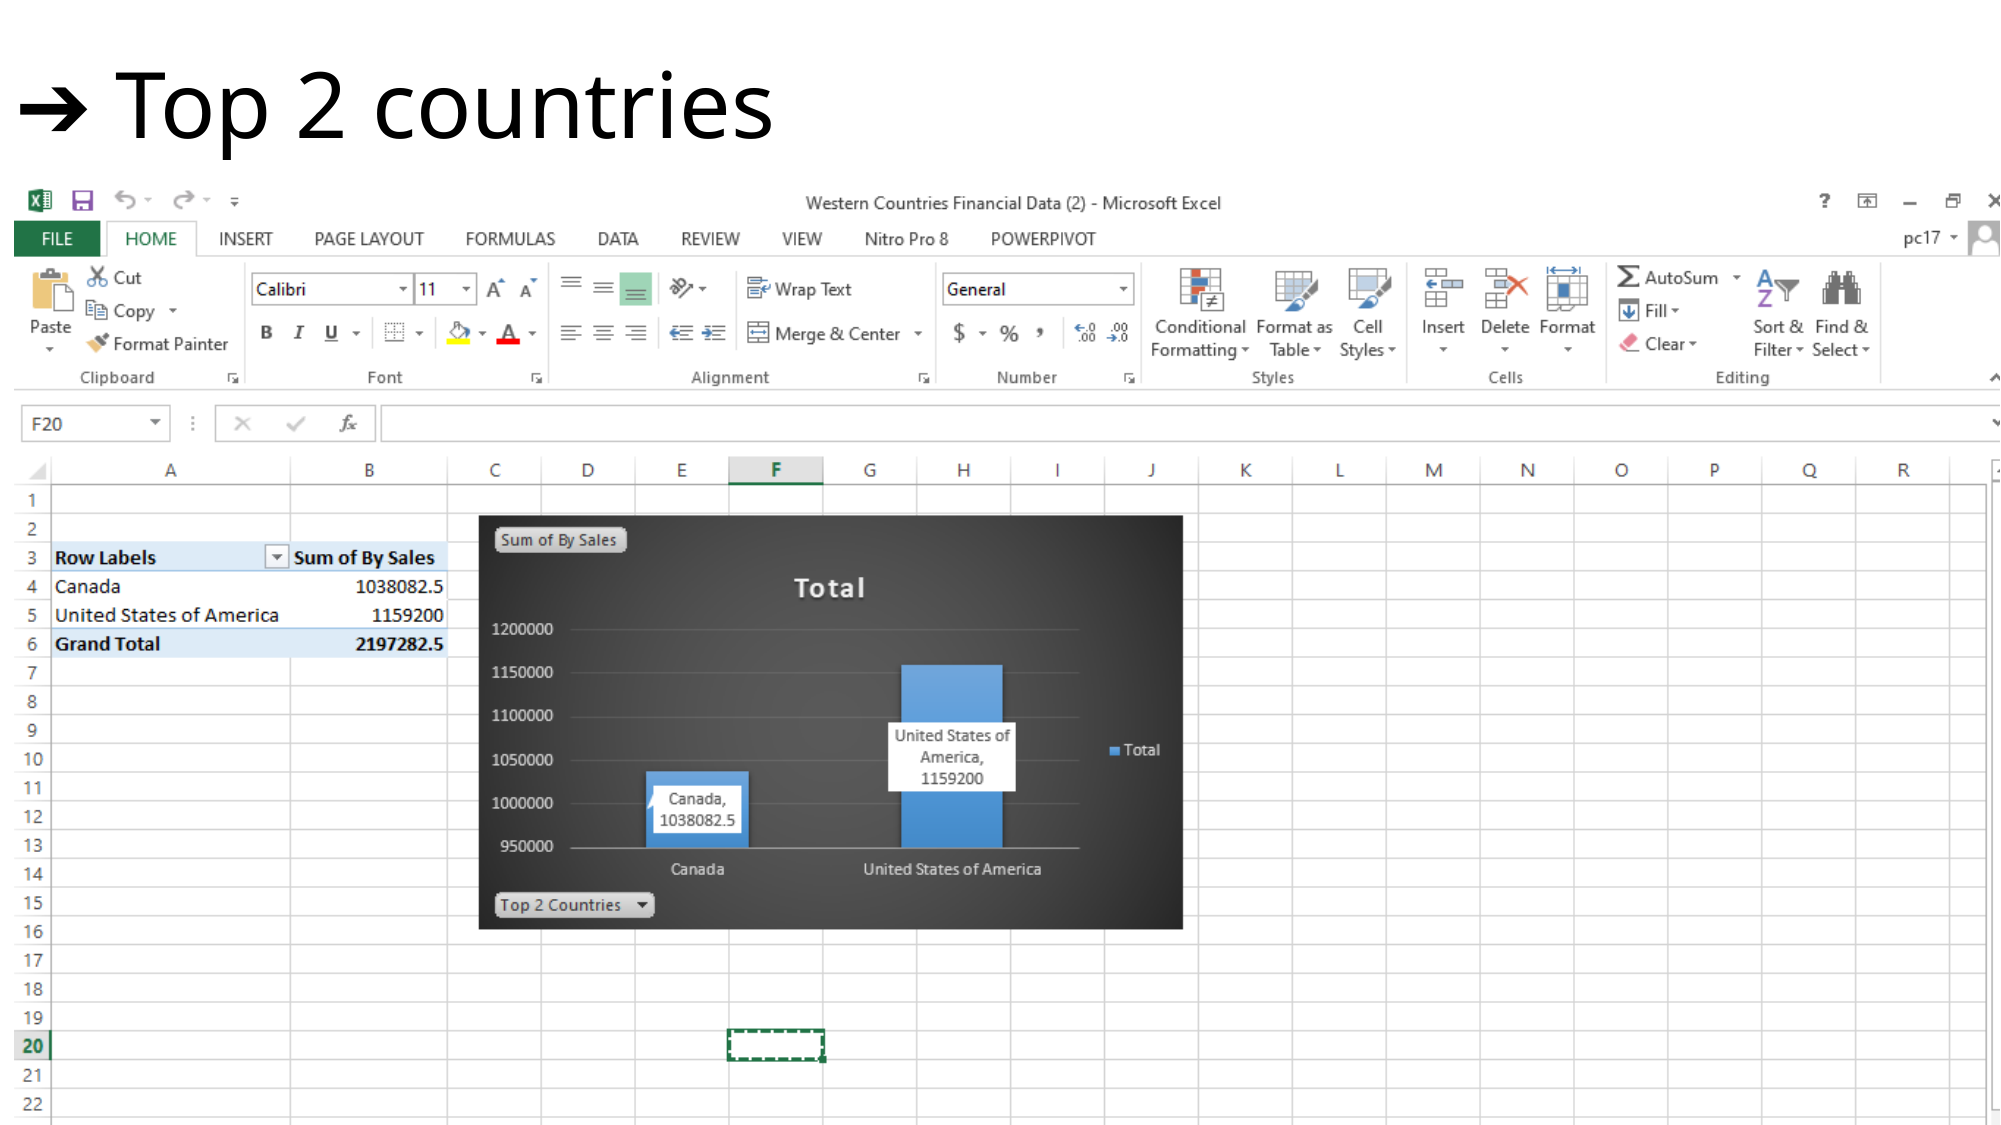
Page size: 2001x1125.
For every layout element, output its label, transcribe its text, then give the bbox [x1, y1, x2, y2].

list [14, 185, 2000, 1125]
title ➔ Top 2 countries [0, 0, 1725, 218]
